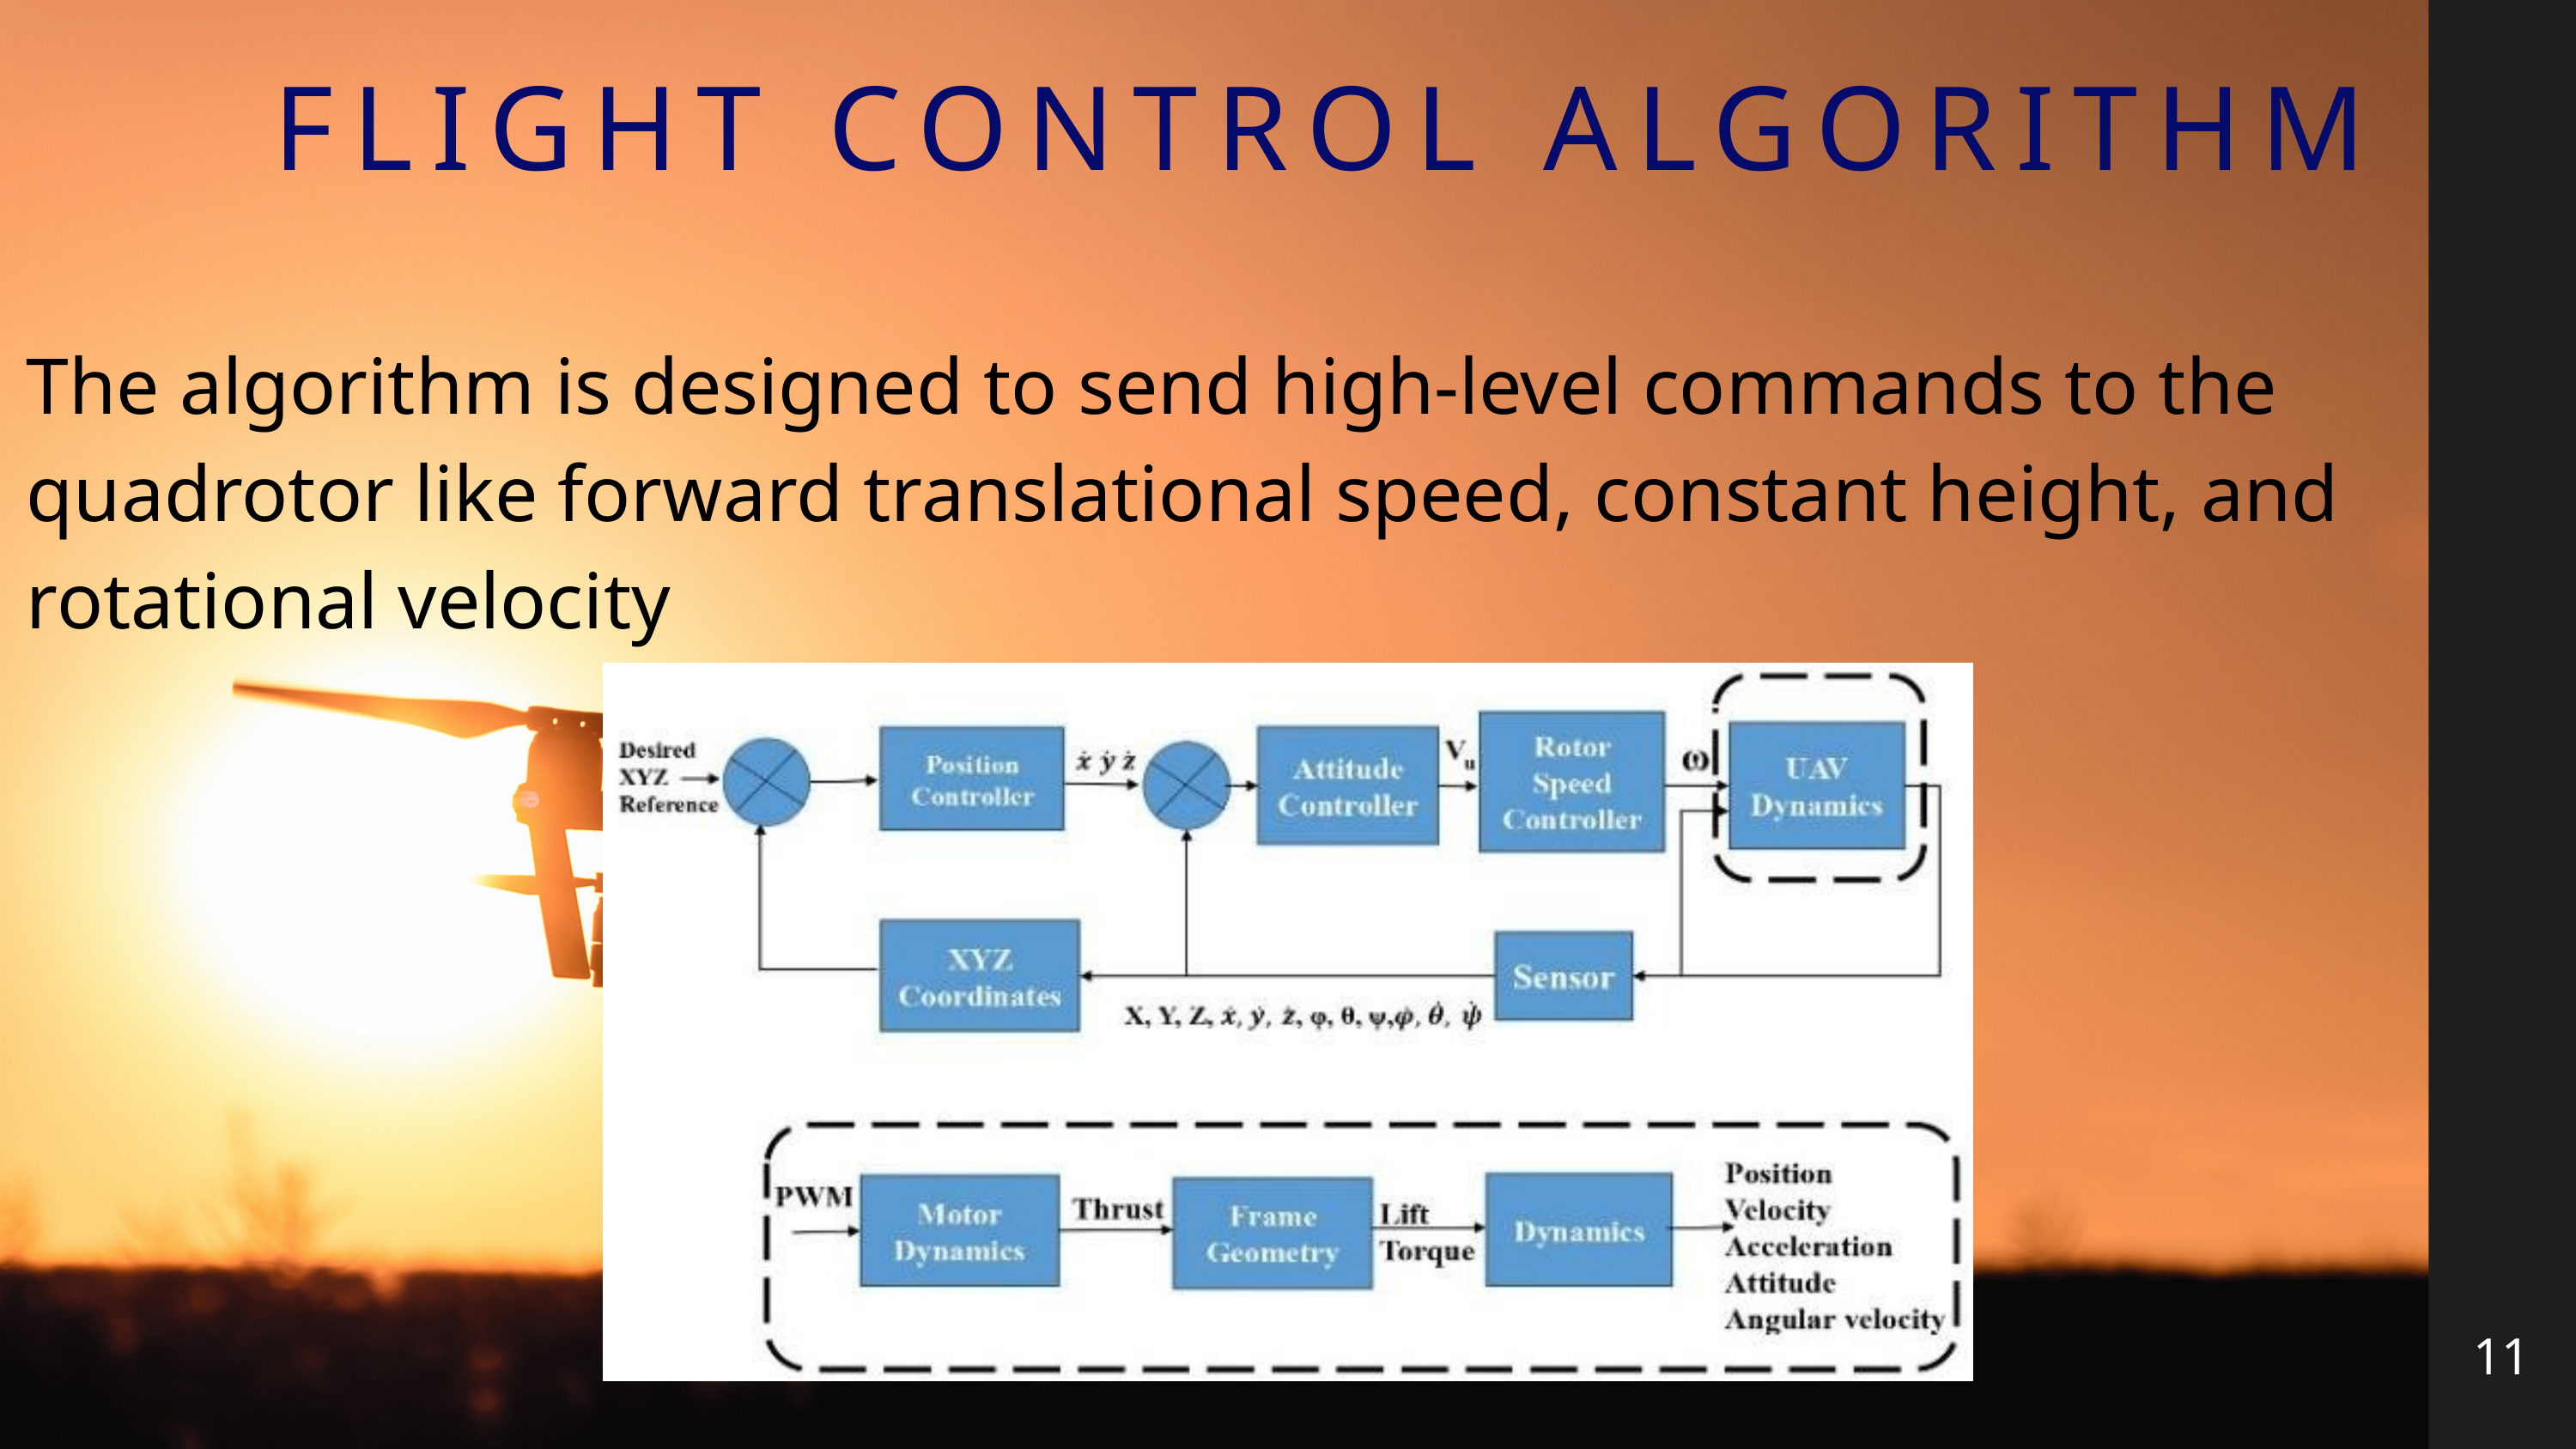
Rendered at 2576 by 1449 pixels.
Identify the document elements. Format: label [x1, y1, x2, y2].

picture [0, 0, 2428, 1449]
text_box [2428, 0, 2576, 1449]
